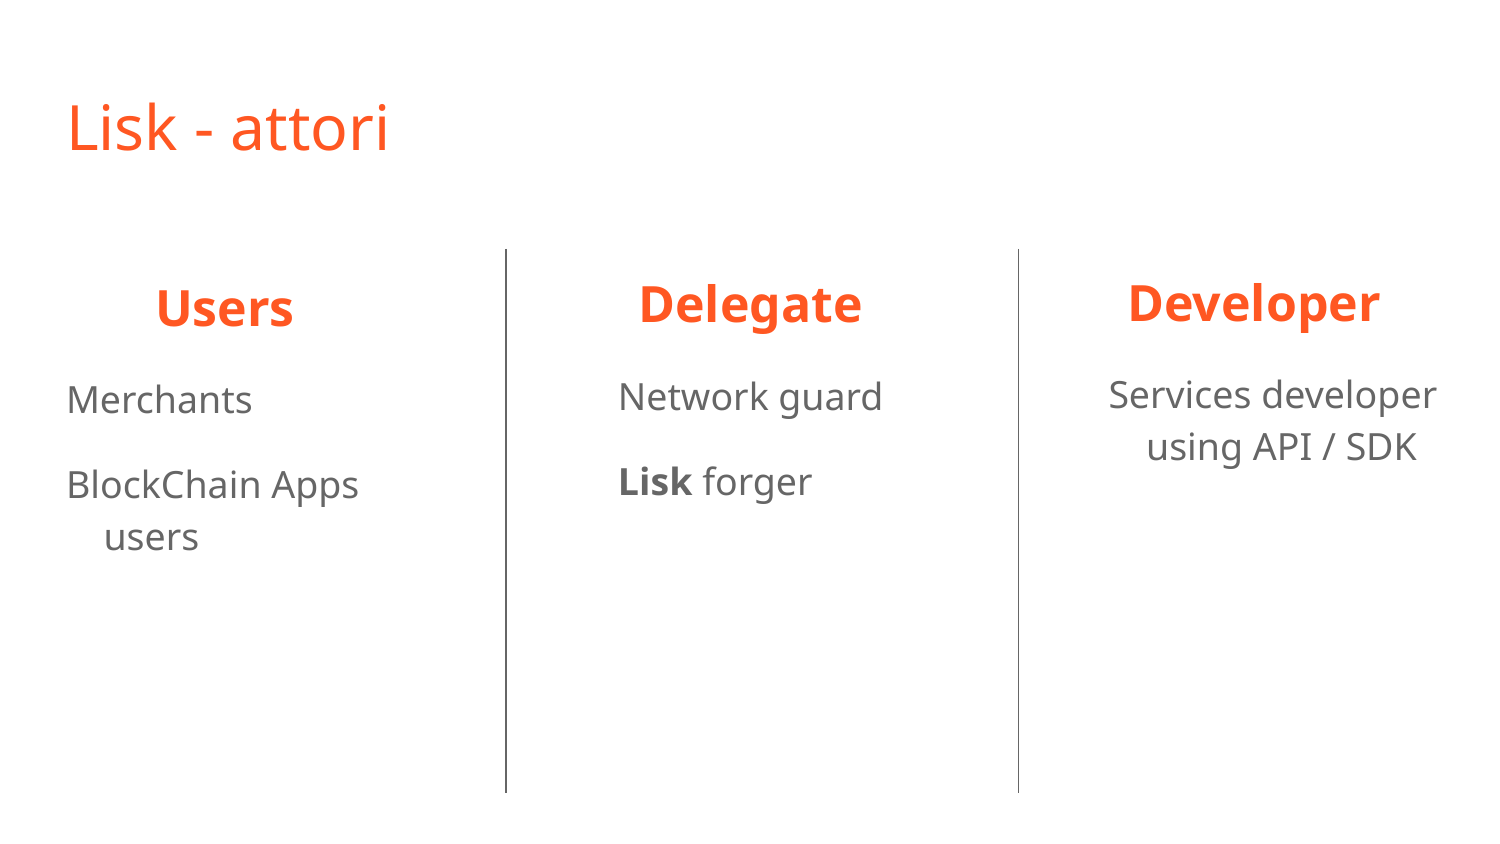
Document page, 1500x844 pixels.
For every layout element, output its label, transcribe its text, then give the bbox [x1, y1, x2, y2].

title Lisk - attori [51, 72, 1449, 167]
list Users Merchants BlockChain Apps users [13, 251, 463, 745]
list Developer Services developer using API / SDK [1055, 247, 1453, 740]
list Delegate Network guard Lisk forger [565, 248, 963, 741]
